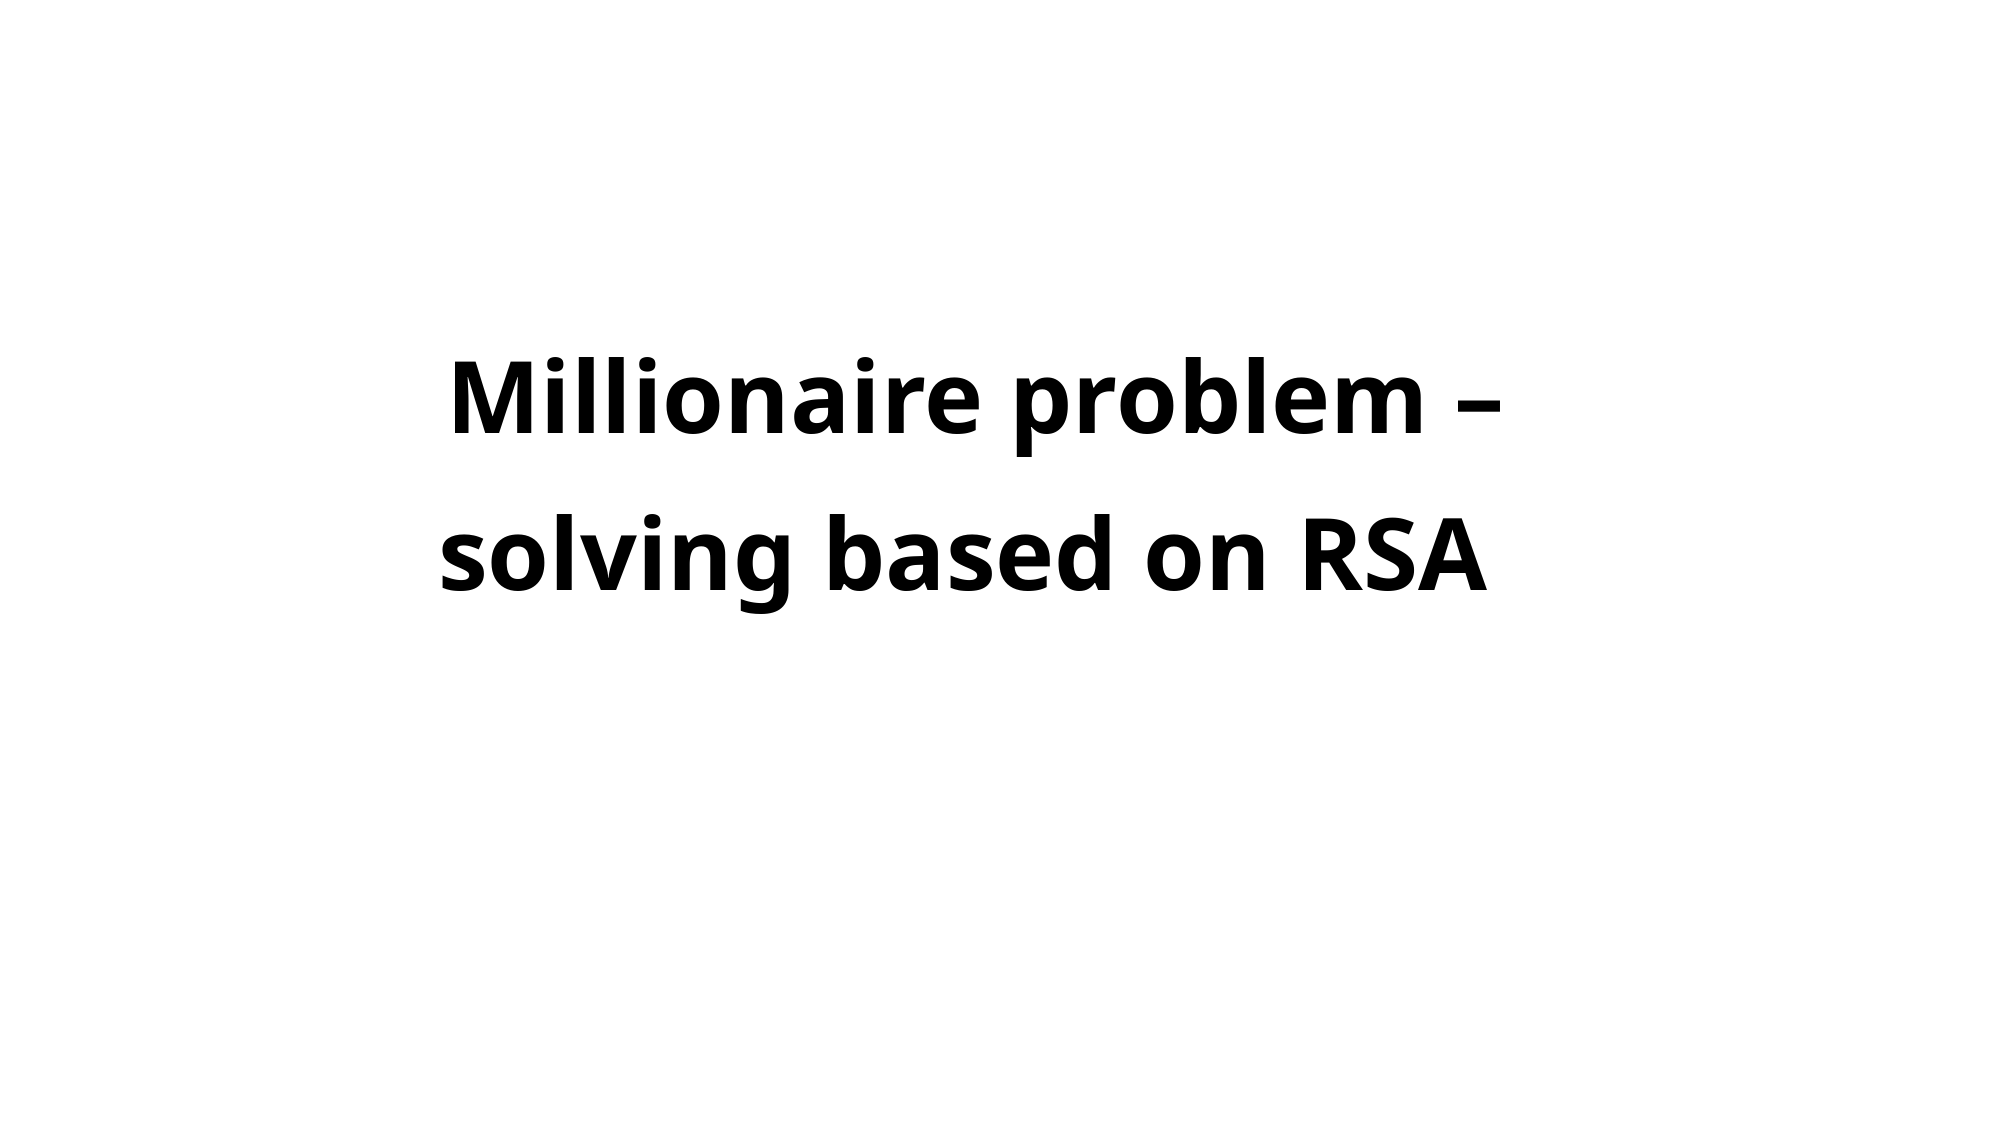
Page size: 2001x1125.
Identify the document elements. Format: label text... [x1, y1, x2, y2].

text_box Millionaire problem – solving based on RSA [291, 290, 1662, 618]
